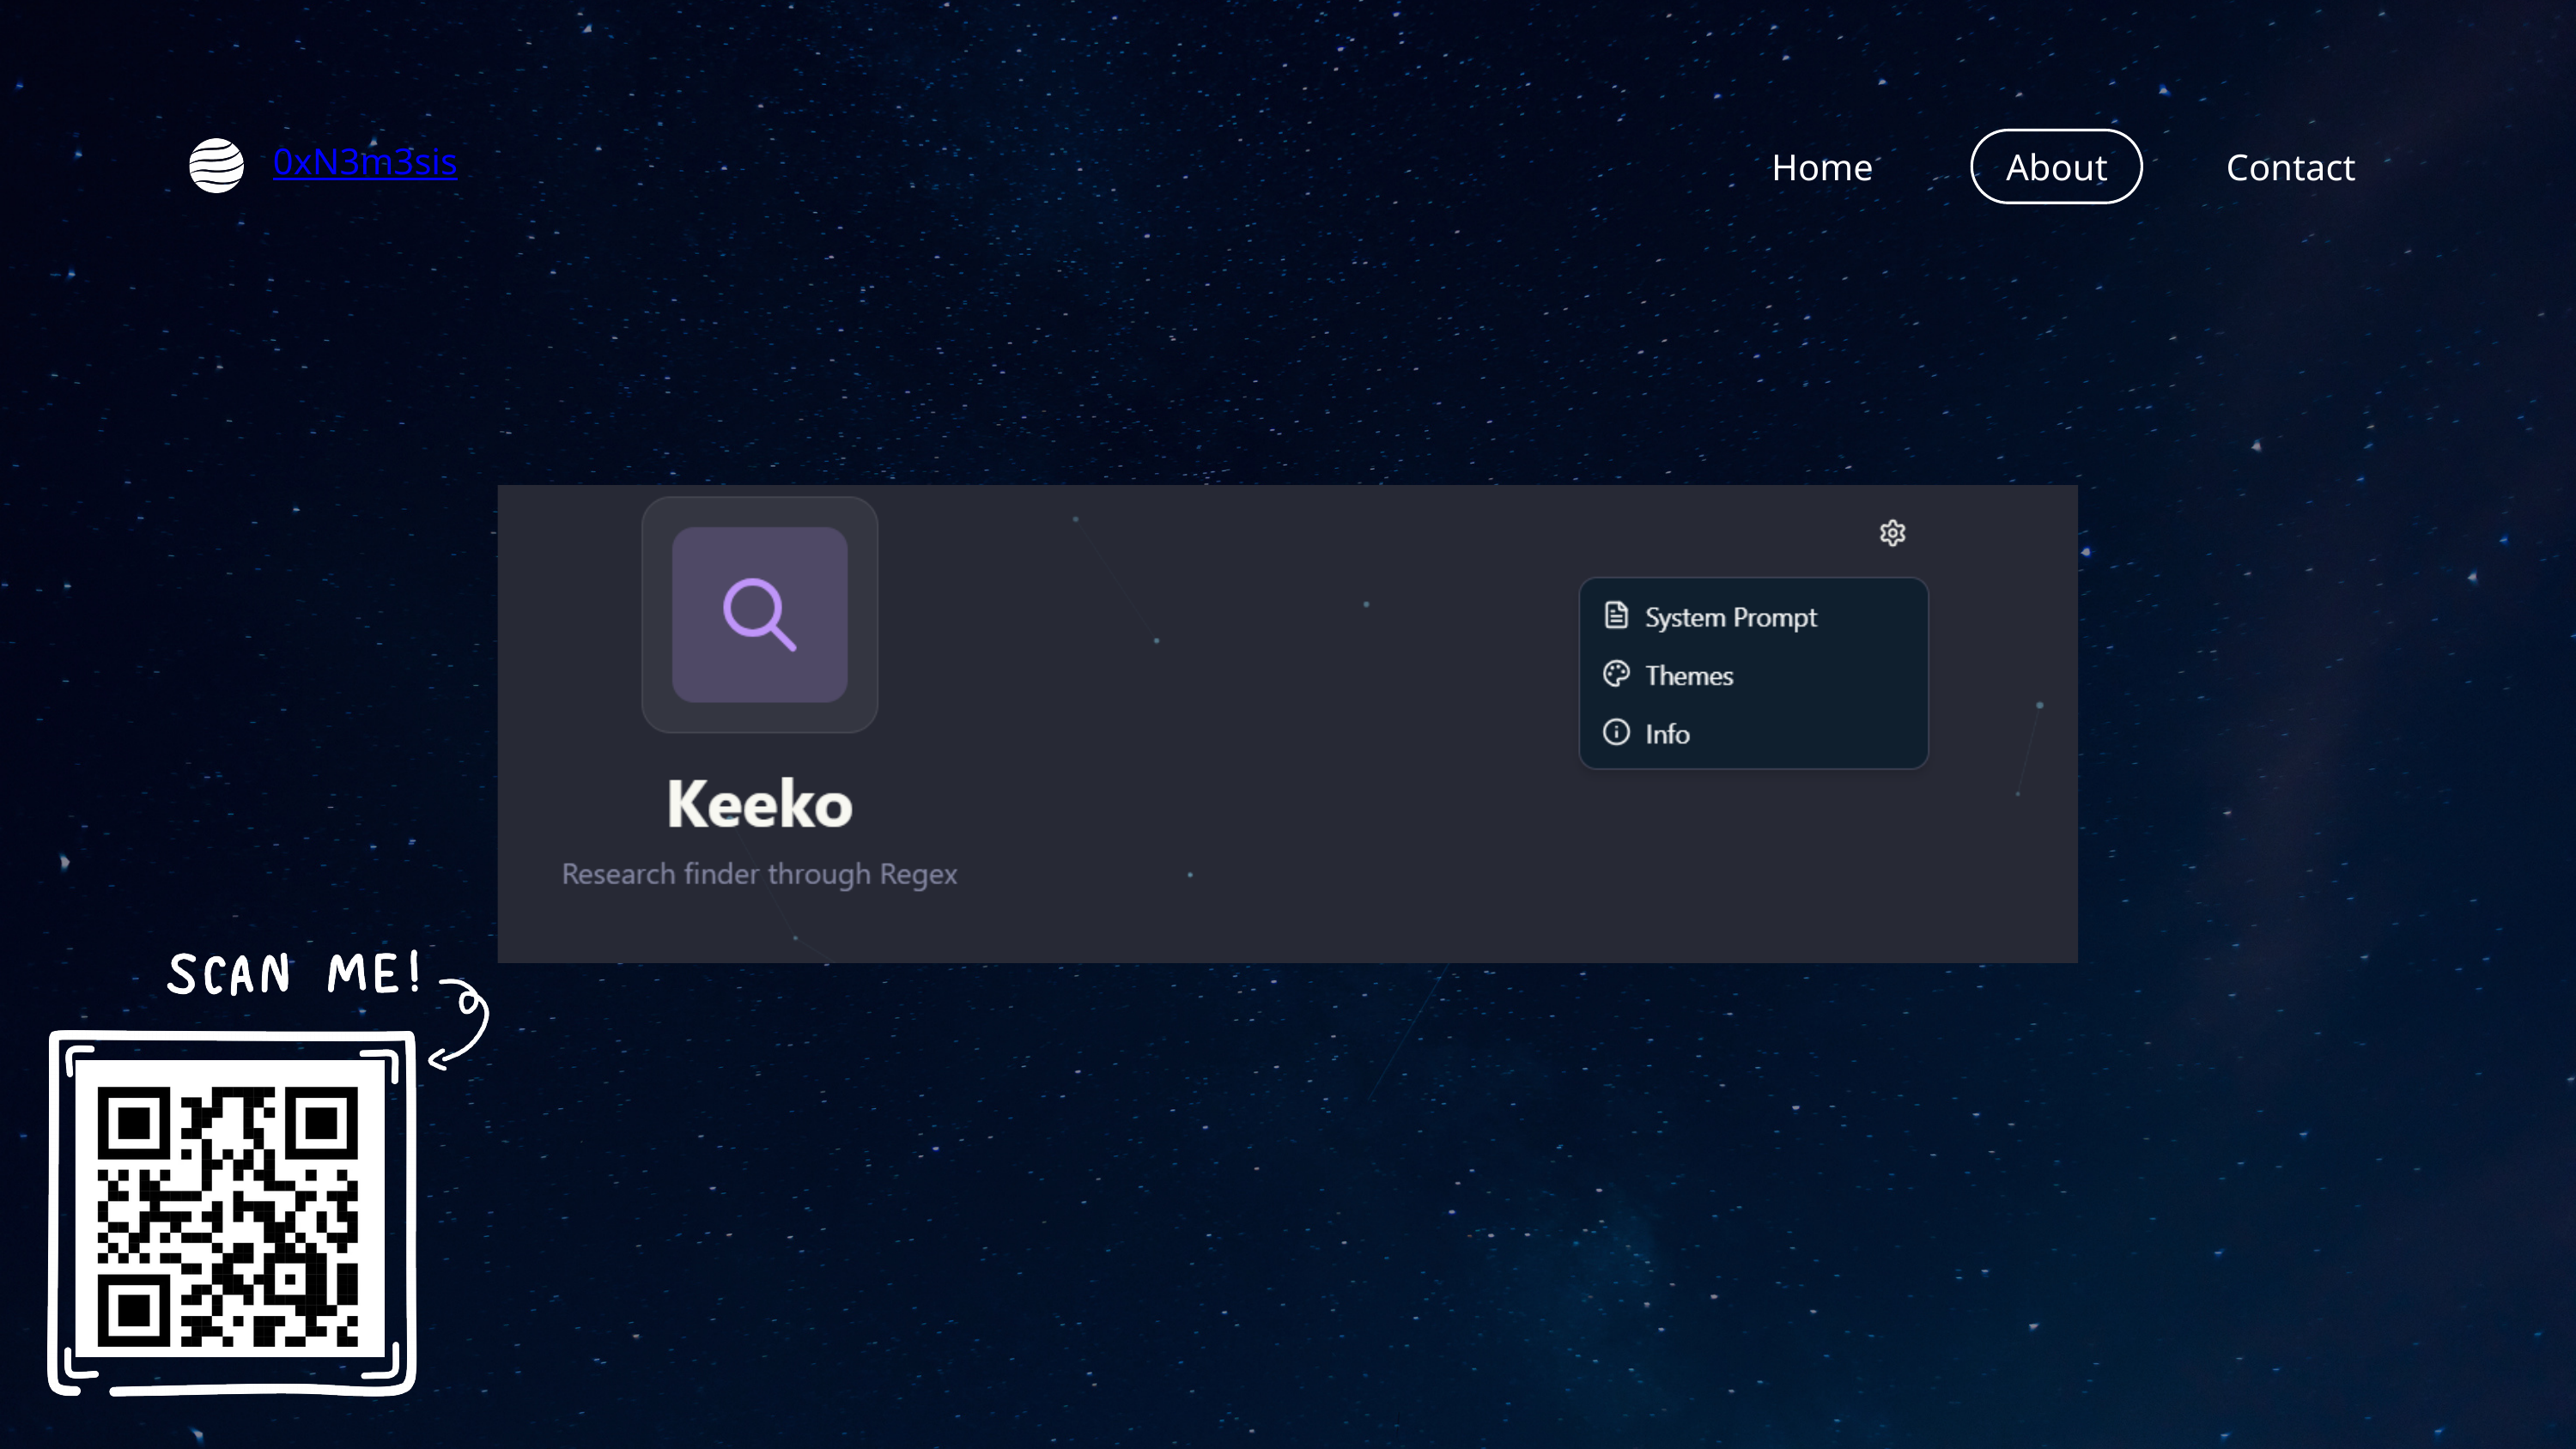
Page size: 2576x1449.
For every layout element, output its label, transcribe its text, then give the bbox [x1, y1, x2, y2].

text_box About [2146, 137, 2153, 189]
text_box Home [1727, 137, 1918, 189]
text_box 0xN3m3sis [273, 137, 465, 239]
text_box [0, 0, 2576, 1449]
text_box [497, 485, 2079, 963]
text_box [189, 138, 244, 194]
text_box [1971, 130, 2142, 203]
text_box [46, 949, 491, 1397]
text_box About [1961, 137, 1966, 189]
text_box Contact [2195, 137, 2387, 189]
